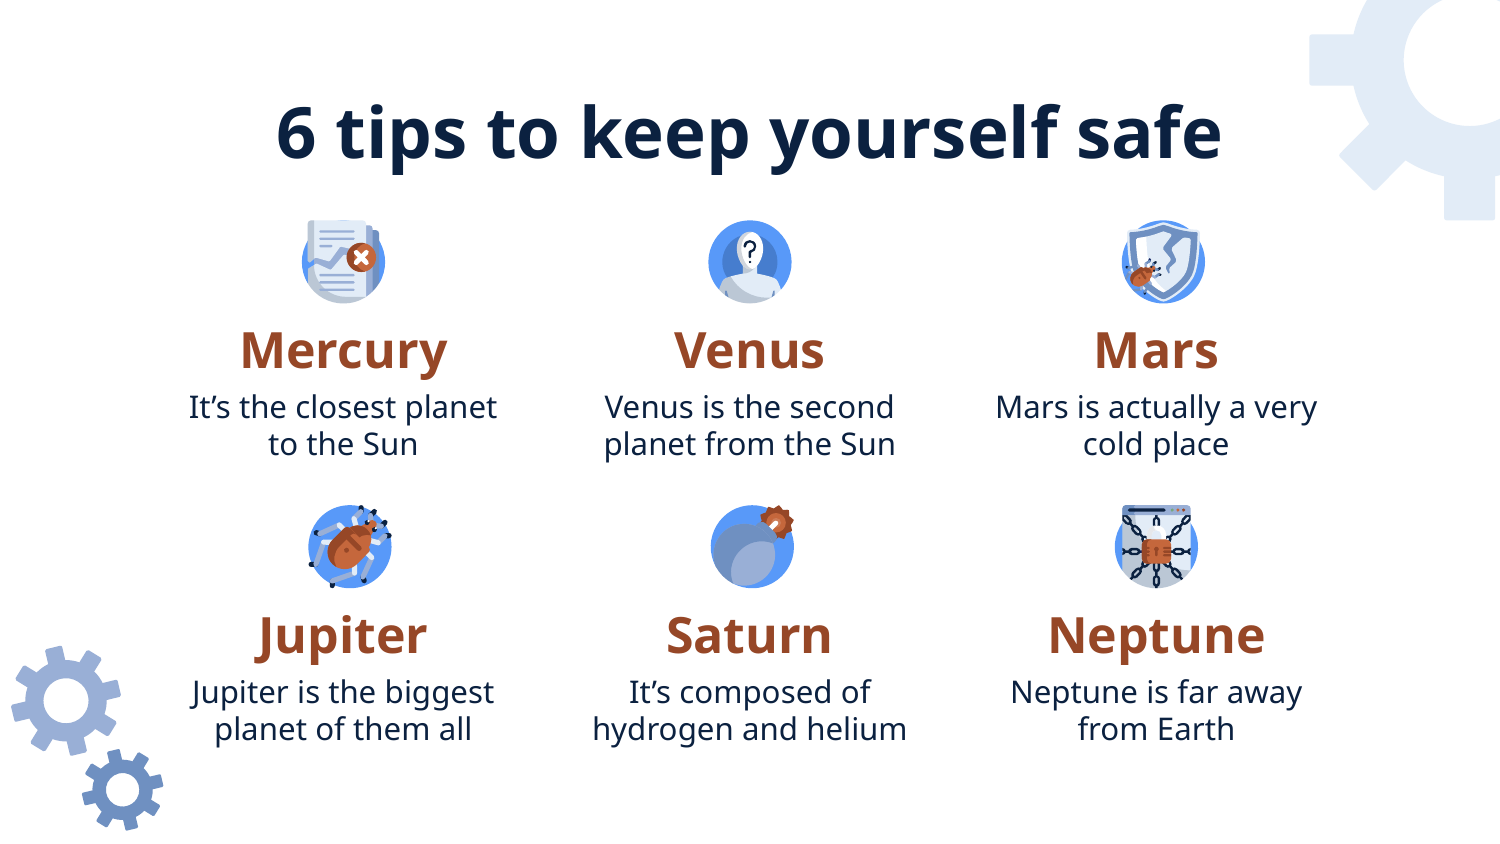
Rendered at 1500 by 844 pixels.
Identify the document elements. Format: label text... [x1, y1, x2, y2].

subtitle Mars is actually a very cold place [979, 384, 1334, 465]
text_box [294, 504, 393, 589]
subtitle It’s the closest planet to the Sun [166, 384, 521, 465]
subtitle It’s composed of hydrogen and helium [573, 669, 927, 750]
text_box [694, 220, 806, 304]
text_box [1102, 504, 1210, 589]
title Jupiter [166, 601, 521, 666]
title Venus [573, 316, 927, 381]
title Mars [979, 316, 1334, 381]
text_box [291, 220, 396, 304]
title Neptune [979, 601, 1334, 666]
subtitle Jupiter is the biggest planet of them all [166, 669, 521, 750]
title 6 tips to keep yourself safe [116, 72, 1384, 167]
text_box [1107, 220, 1206, 304]
subtitle Neptune is far away from Earth [979, 669, 1334, 750]
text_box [700, 504, 800, 589]
title Saturn [573, 601, 927, 666]
subtitle Venus is the second planet from the Sun [573, 384, 927, 465]
title Mercury [166, 316, 521, 381]
